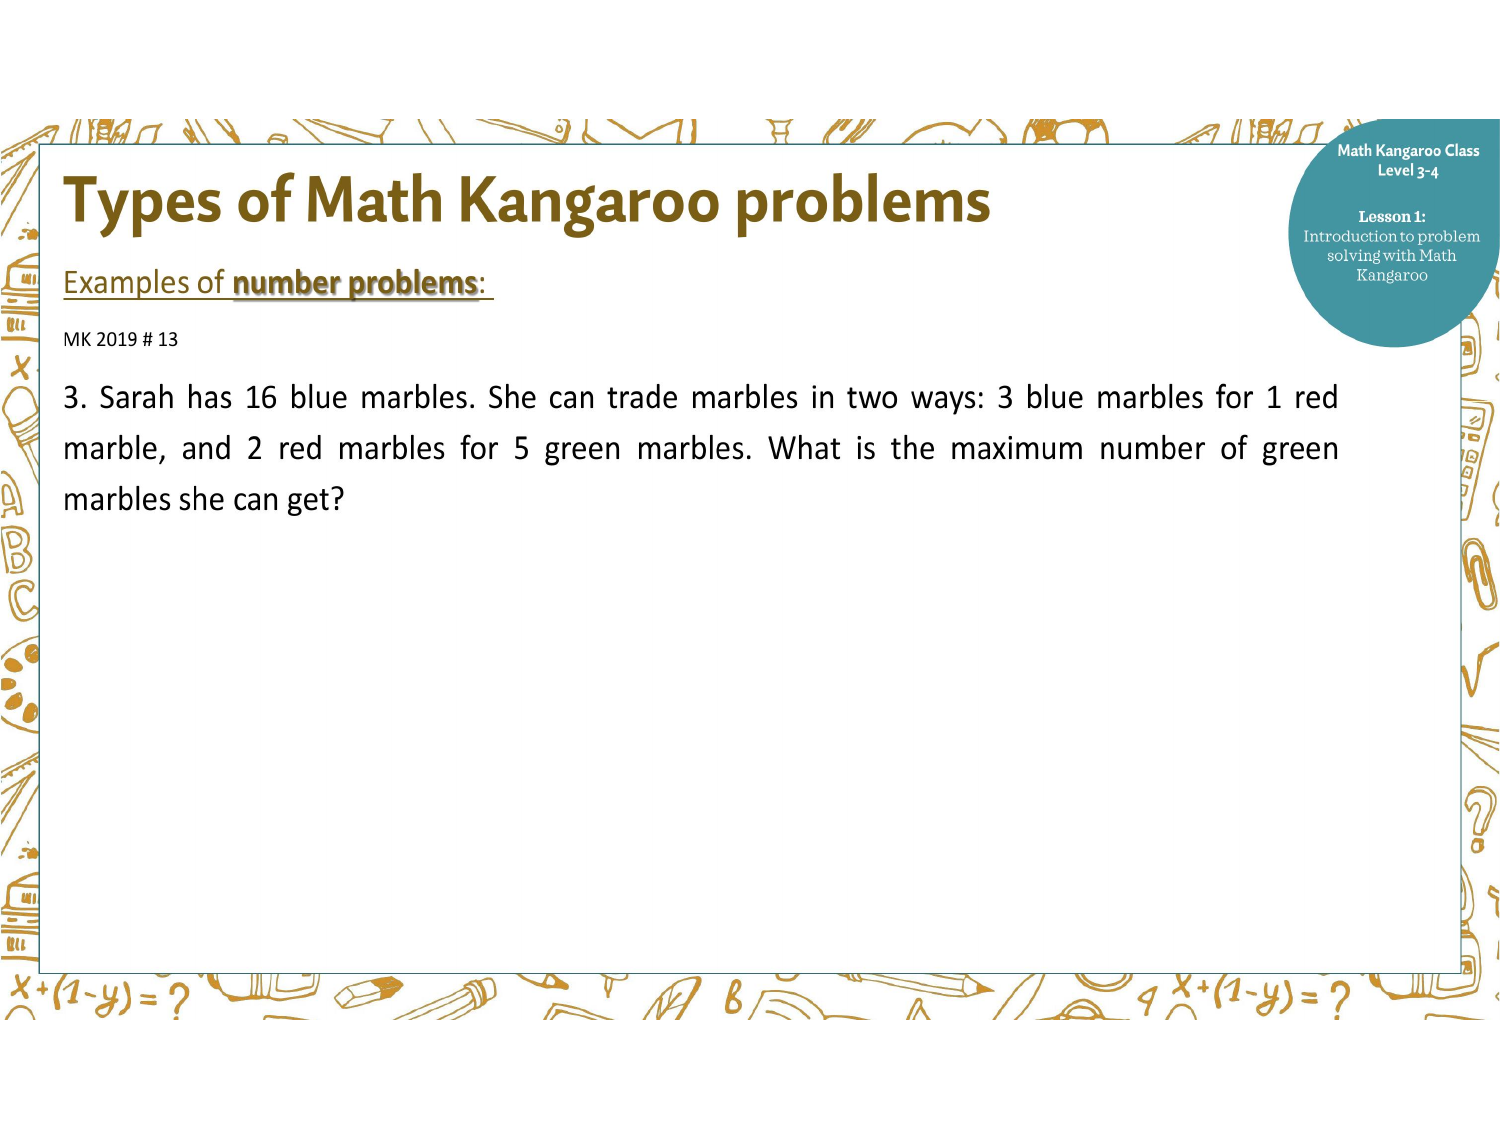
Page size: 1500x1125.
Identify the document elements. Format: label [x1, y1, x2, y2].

picture [0, 119, 1500, 1021]
